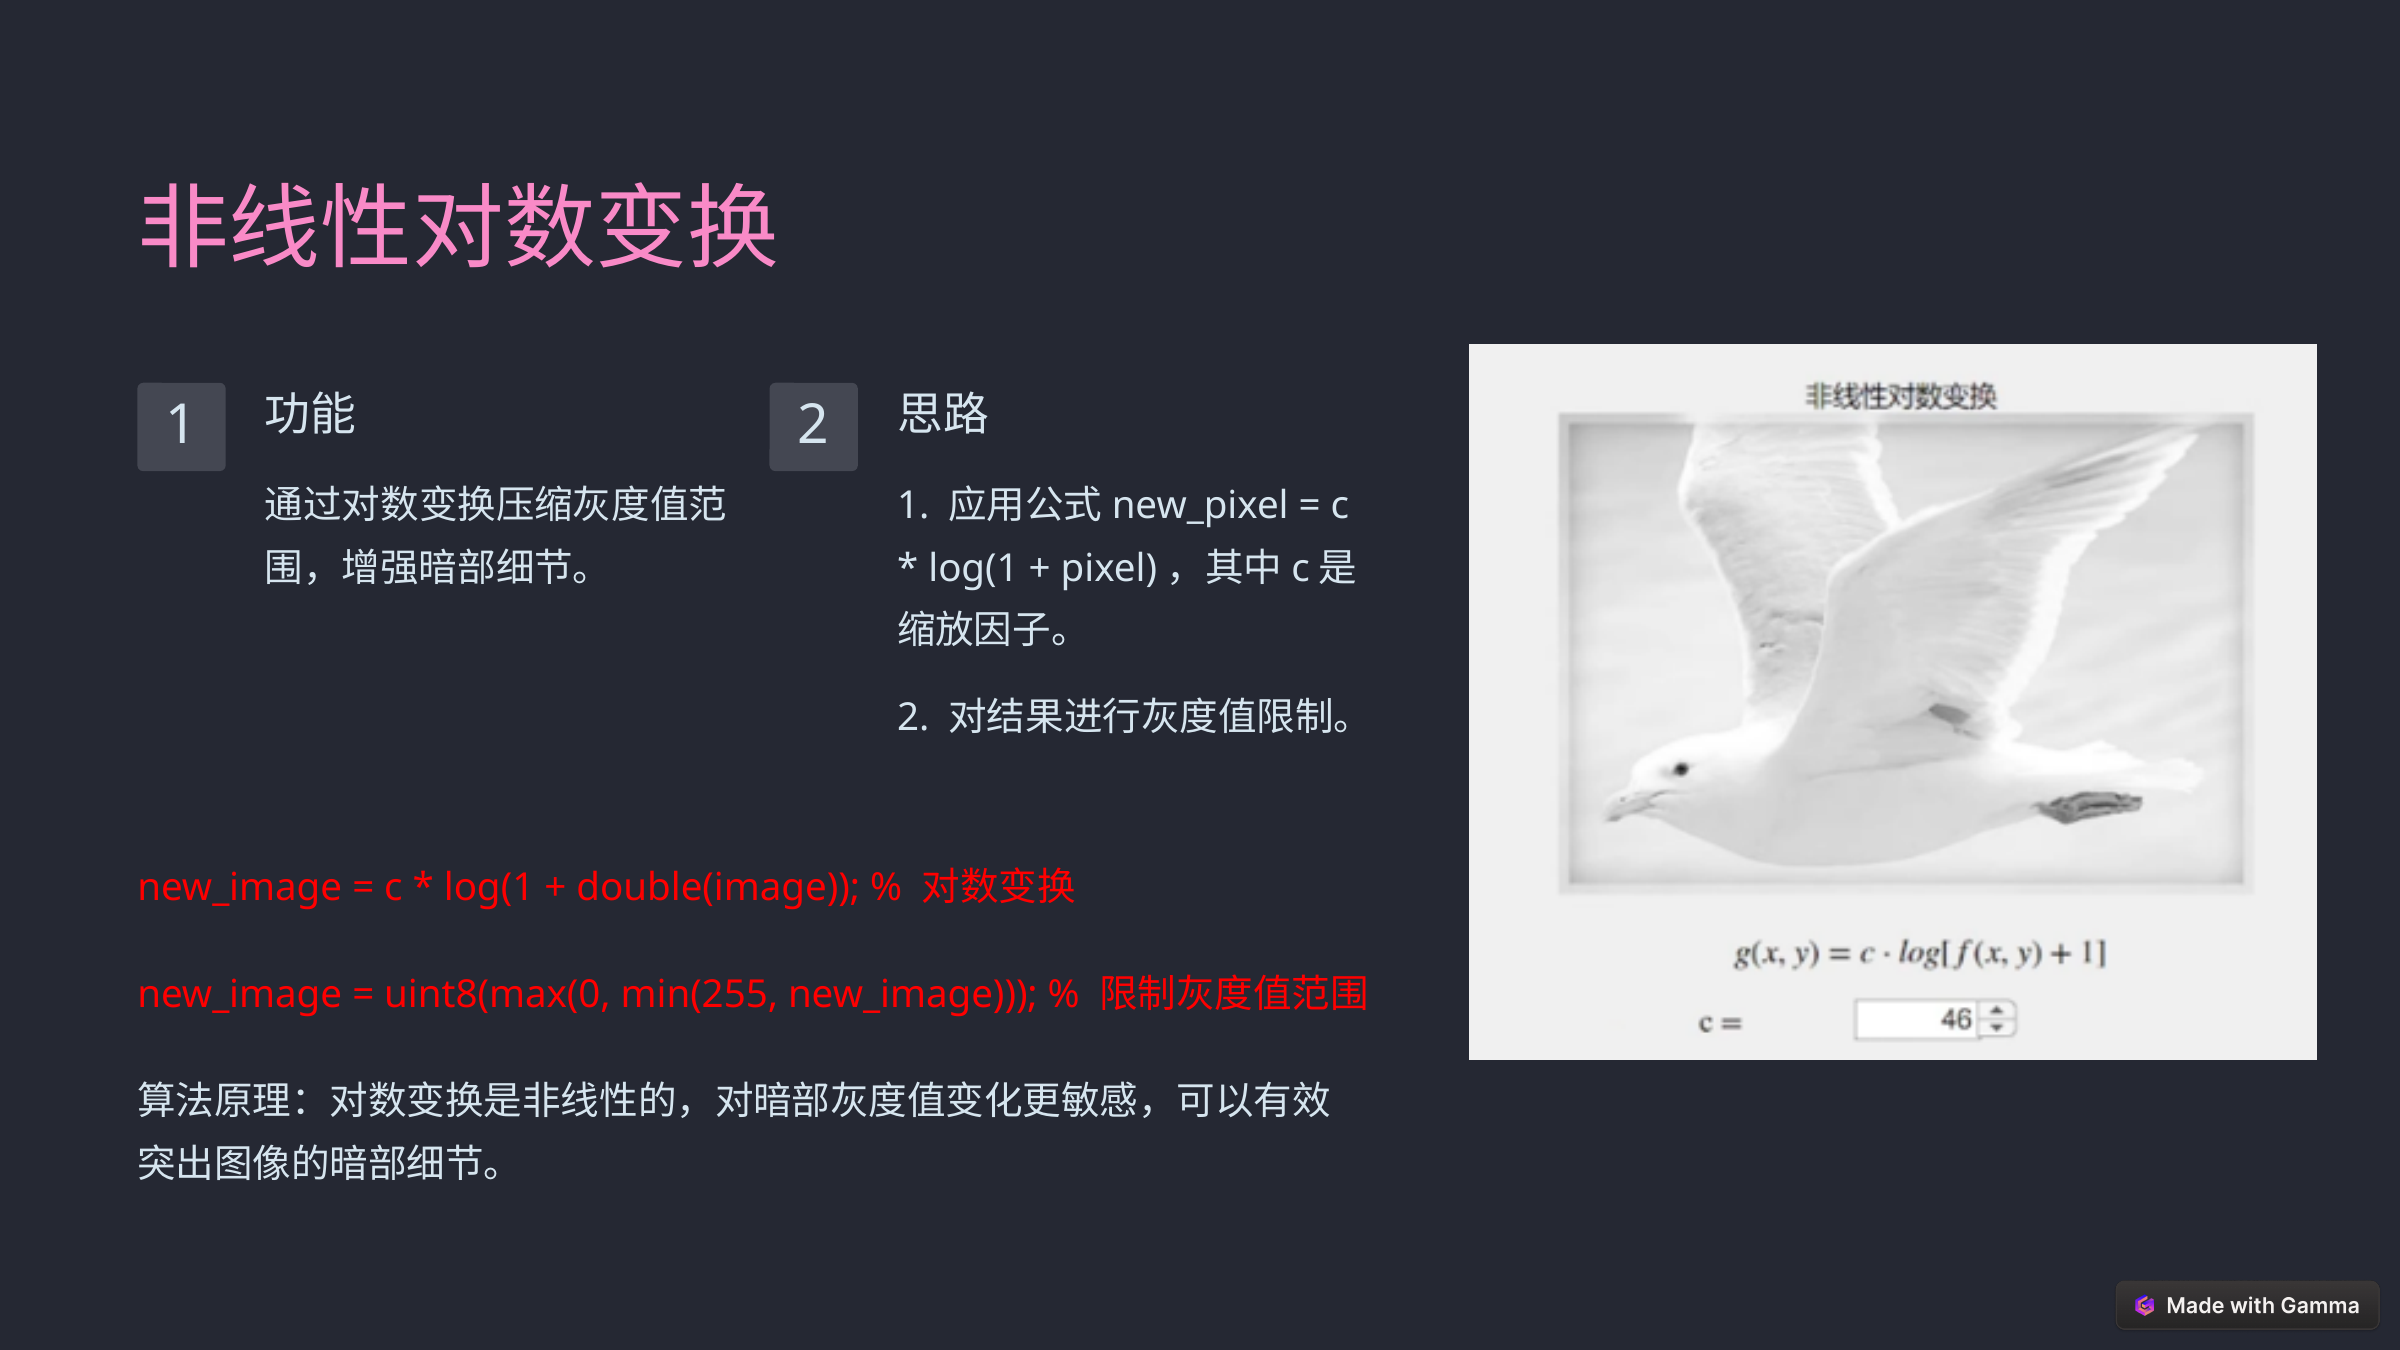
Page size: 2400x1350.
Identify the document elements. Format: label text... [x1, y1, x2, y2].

text_box 功能 [265, 382, 727, 441]
text_box 非线性对数变换 [137, 164, 1062, 280]
text_box [769, 382, 858, 472]
text_box new_image = c * log(1 + double(image)); % 对数变换 [137, 845, 1363, 909]
picture [1469, 344, 2317, 1060]
text_box 通过对数变换压缩灰度值范围，增强暗部细节。 [264, 464, 731, 590]
text_box 1 [171, 399, 192, 455]
text_box 算法原理：对数变换是非线性的，对暗部灰度值变化更敏感，可以有效突出图像的暗部细节。 [137, 1059, 1363, 1186]
text_box [137, 382, 226, 472]
text_box 思路 [897, 382, 1360, 441]
text_box 1. 应用公式new_pixel = c * log(1 + pixel)，其中c是缩放因子。 [897, 464, 1363, 653]
text_box new_image = uint8(max(0, min(255, new_image))); % 限制灰度值范围 [137, 952, 1363, 1016]
text_box 2. 对结果进行灰度值限制。 [897, 676, 1363, 802]
text_box 2 [798, 399, 829, 455]
picture [2106, 1271, 2389, 1339]
